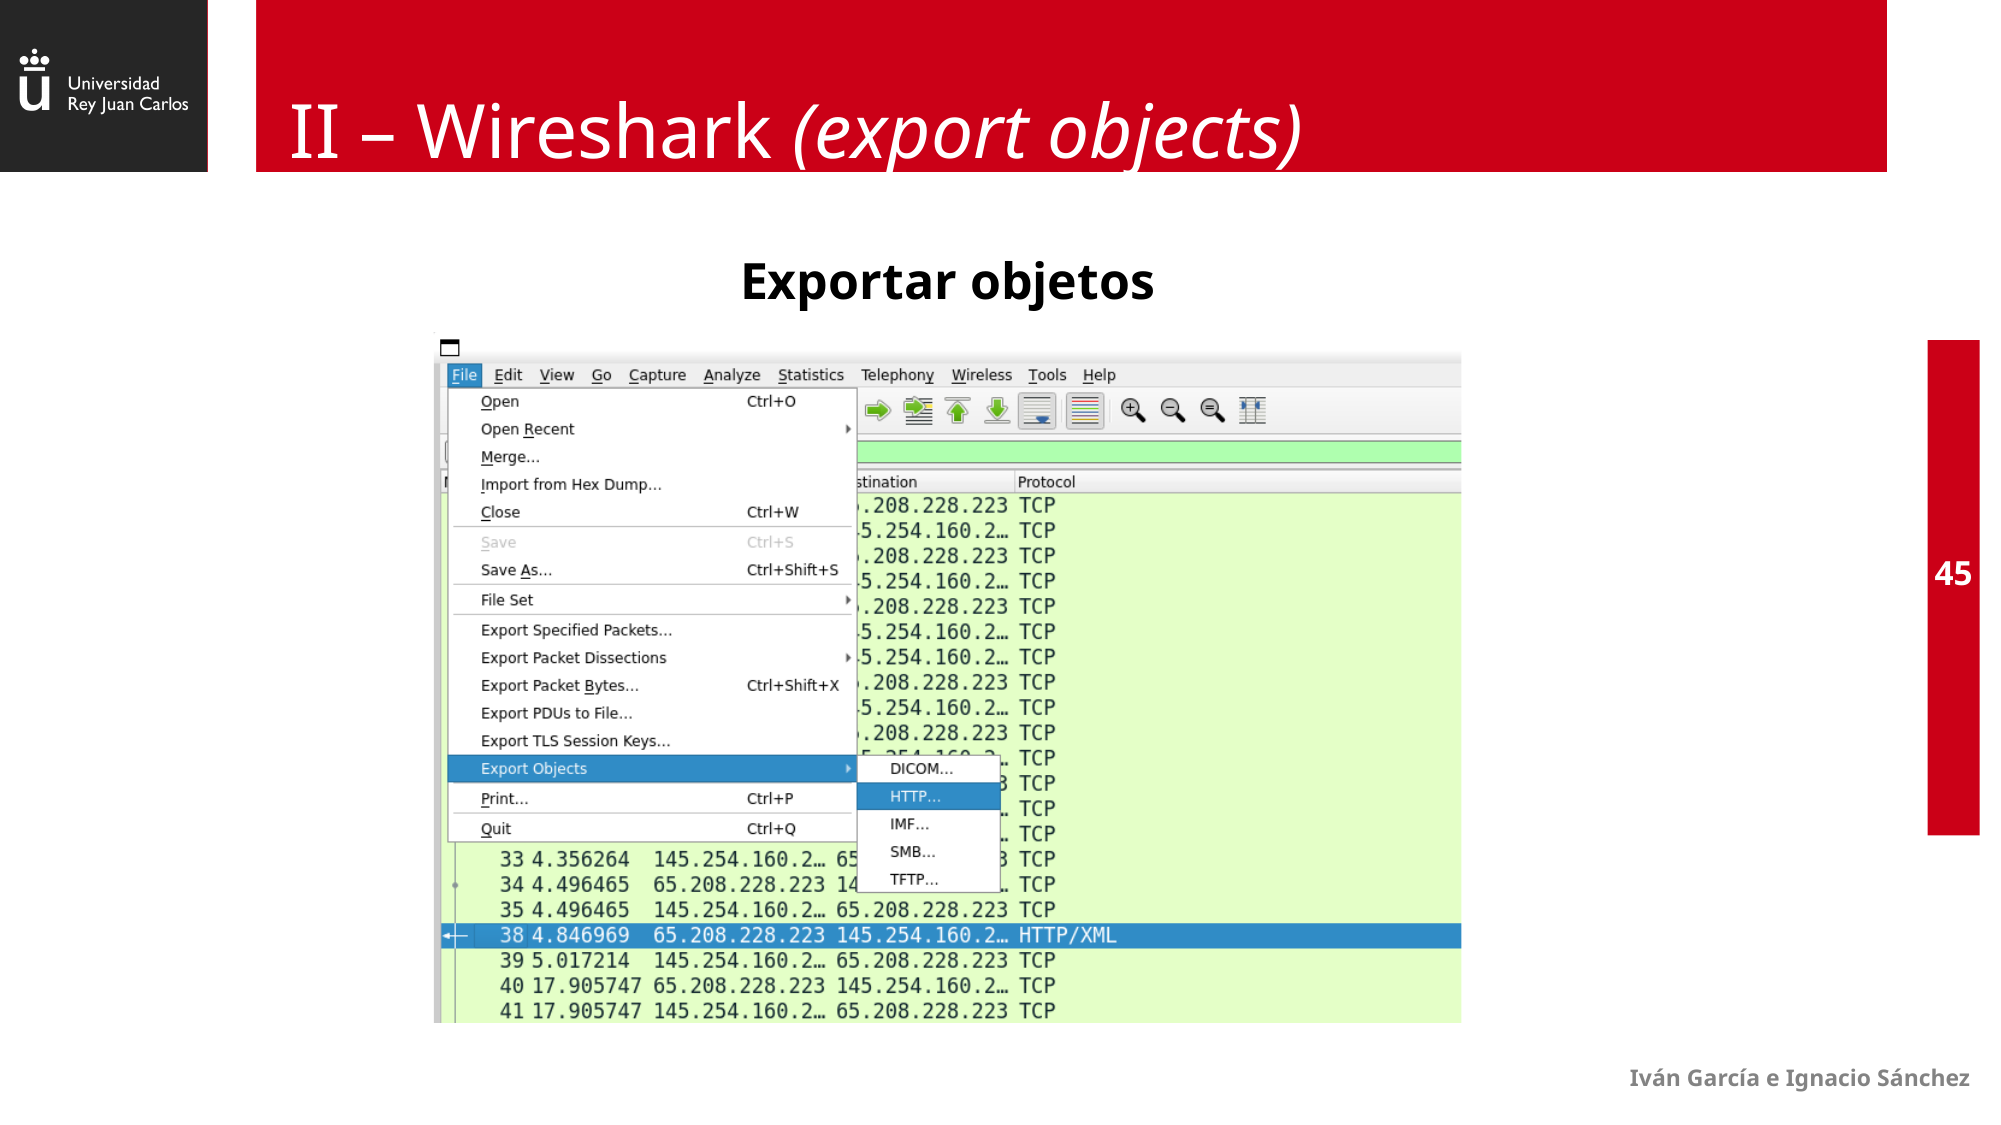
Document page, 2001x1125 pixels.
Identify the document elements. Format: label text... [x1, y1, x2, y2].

slide_number 45 [1898, 544, 2000, 605]
title II – Wireshark (export objects) [274, 9, 1829, 182]
picture [433, 331, 1462, 1024]
footer Iván García e Ignacio Sánchez [671, 1060, 1986, 1121]
text_box Exportar objetos [460, 241, 1435, 317]
picture [0, 27, 244, 143]
